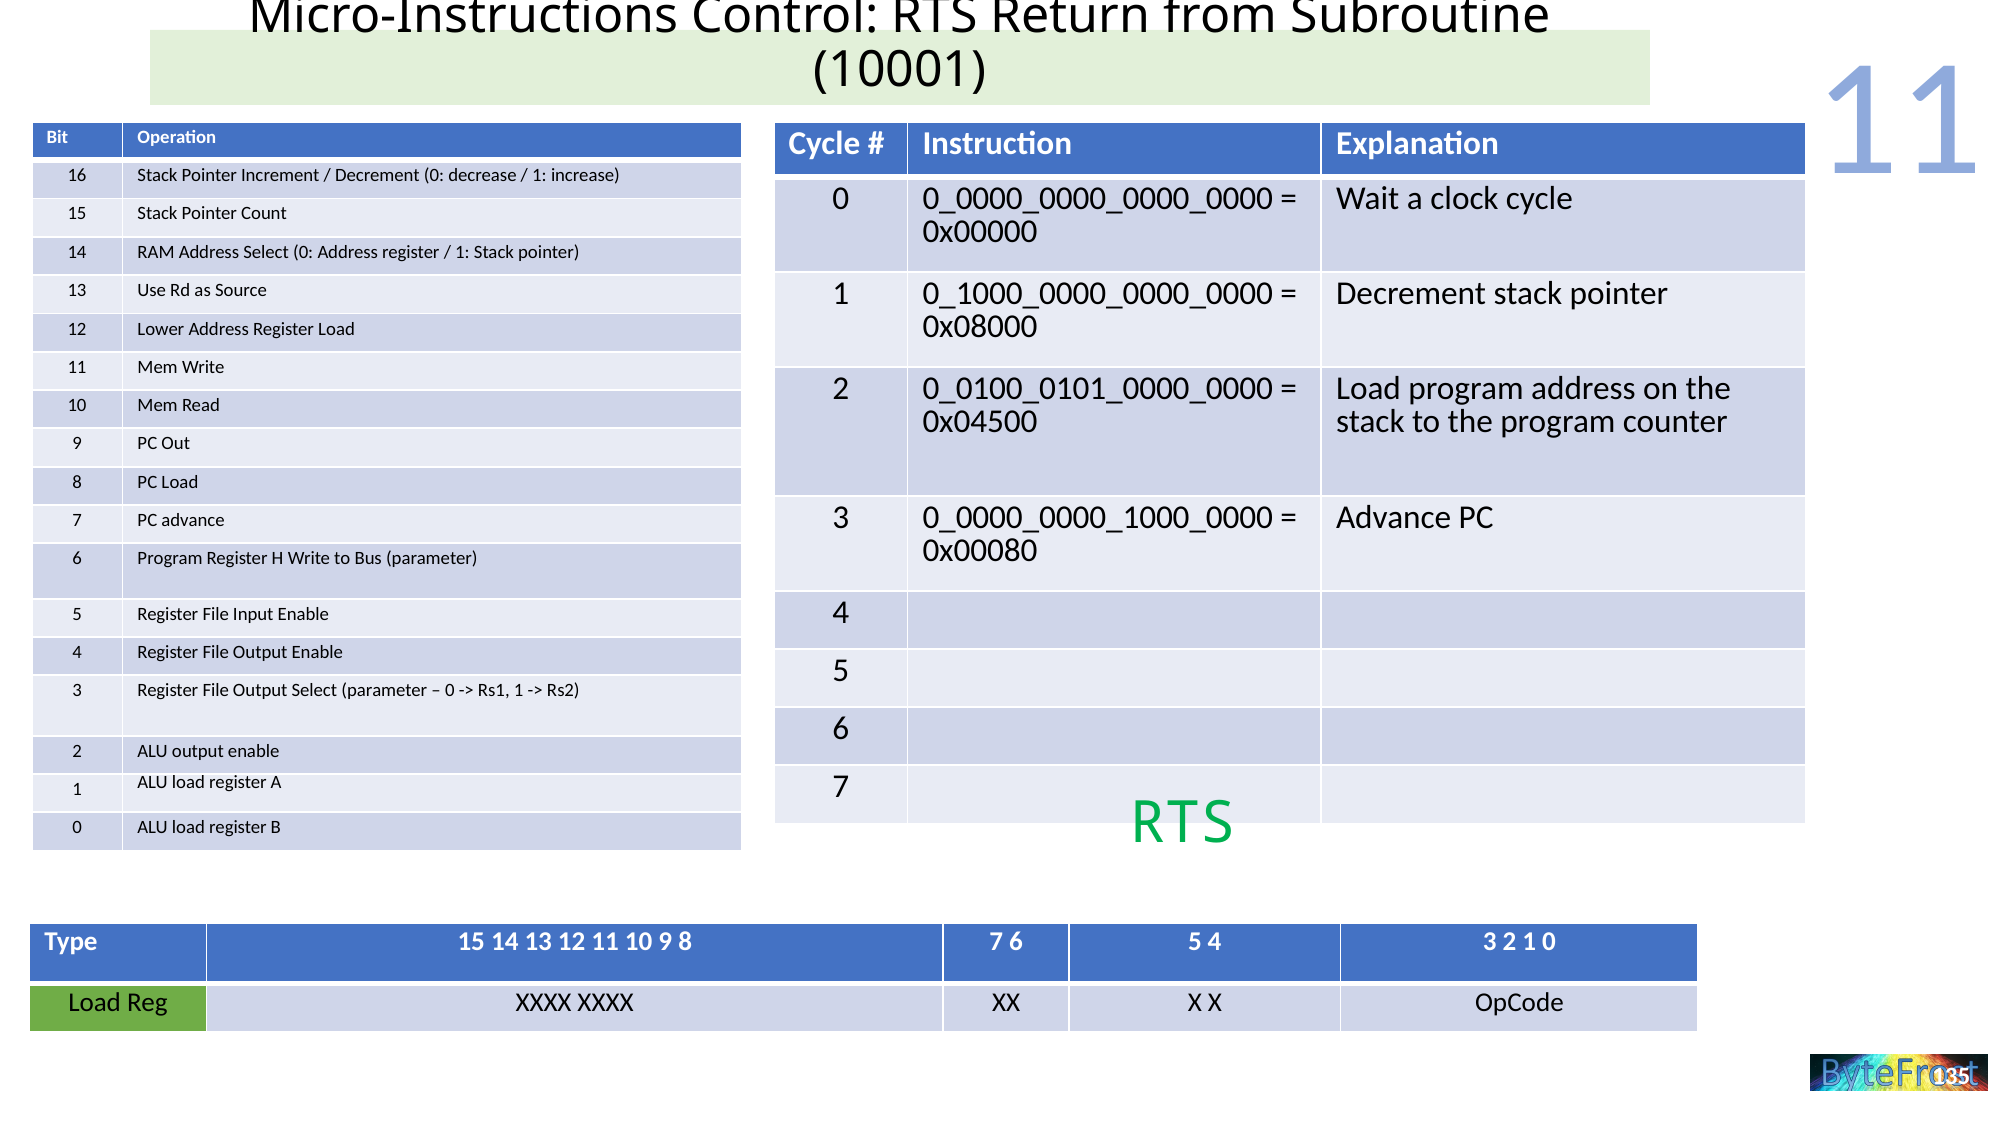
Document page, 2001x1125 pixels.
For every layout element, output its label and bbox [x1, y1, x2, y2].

table_cell [775, 766, 907, 823]
table_cell [33, 600, 122, 636]
table_cell [1322, 497, 1805, 590]
table_header [908, 123, 1320, 174]
table_cell [1322, 592, 1805, 648]
table_cell [33, 468, 122, 504]
table_cell [775, 368, 907, 495]
table_cell [123, 238, 741, 274]
table_cell [33, 314, 122, 351]
text_box [1535, 1044, 1986, 1105]
table_cell [123, 391, 741, 427]
table_cell [1322, 368, 1805, 495]
table_cell [123, 429, 741, 466]
table_header [1341, 924, 1697, 981]
table_cell [33, 353, 122, 389]
table_cell [1322, 708, 1805, 764]
table_cell [908, 708, 1320, 764]
table_header [1322, 123, 1799, 174]
table_cell [33, 813, 122, 850]
table_header [944, 924, 1068, 981]
table_cell [908, 368, 1320, 495]
text_box [1799, 0, 1999, 215]
table_cell [123, 544, 741, 598]
table_header [1070, 924, 1340, 981]
table_cell [123, 353, 741, 389]
table_cell [1322, 180, 1805, 271]
table_cell [123, 638, 741, 674]
table_cell [33, 676, 122, 735]
table_cell [123, 775, 741, 811]
table_cell [1070, 986, 1340, 1031]
table_cell [33, 163, 122, 198]
table_cell [33, 199, 122, 236]
table_header [33, 123, 122, 157]
table_cell [775, 497, 907, 590]
table_cell [30, 986, 206, 1031]
table_cell [123, 314, 741, 351]
table_cell [775, 273, 907, 366]
table_cell [123, 199, 741, 236]
table_cell [775, 592, 907, 648]
table_cell [207, 986, 942, 1031]
table_cell [123, 163, 741, 198]
table_cell [1322, 650, 1805, 706]
table_cell [123, 276, 741, 313]
table_cell [33, 506, 122, 542]
table_cell [33, 276, 122, 313]
table_cell [1322, 766, 1805, 823]
text_box [1080, 776, 1250, 862]
table_cell [123, 676, 741, 735]
table_cell [123, 737, 741, 773]
table_cell [908, 592, 1320, 648]
table_cell [123, 813, 741, 850]
table_cell [33, 238, 122, 274]
table_header [207, 924, 942, 981]
table_cell [33, 429, 122, 466]
table_cell [123, 506, 741, 542]
table_cell [908, 766, 1320, 823]
table_cell [1322, 273, 1805, 366]
table_cell [33, 638, 122, 674]
table_cell [33, 391, 122, 427]
table_cell [775, 650, 907, 706]
table_cell [775, 708, 907, 764]
table_cell [1341, 986, 1697, 1031]
table_cell [908, 273, 1320, 366]
picture [1810, 1054, 1988, 1091]
title [150, 29, 1650, 105]
table_header [30, 924, 206, 981]
table_cell [123, 468, 741, 504]
table_cell [944, 986, 1068, 1031]
table_cell [908, 650, 1320, 706]
table_header [123, 123, 741, 157]
table_cell [908, 180, 1320, 271]
table_cell [775, 180, 907, 271]
table_cell [908, 497, 1320, 590]
table_cell [33, 737, 122, 773]
table_cell [123, 600, 741, 636]
table_cell [33, 775, 122, 811]
table_cell [33, 544, 122, 598]
table_header [775, 123, 907, 174]
